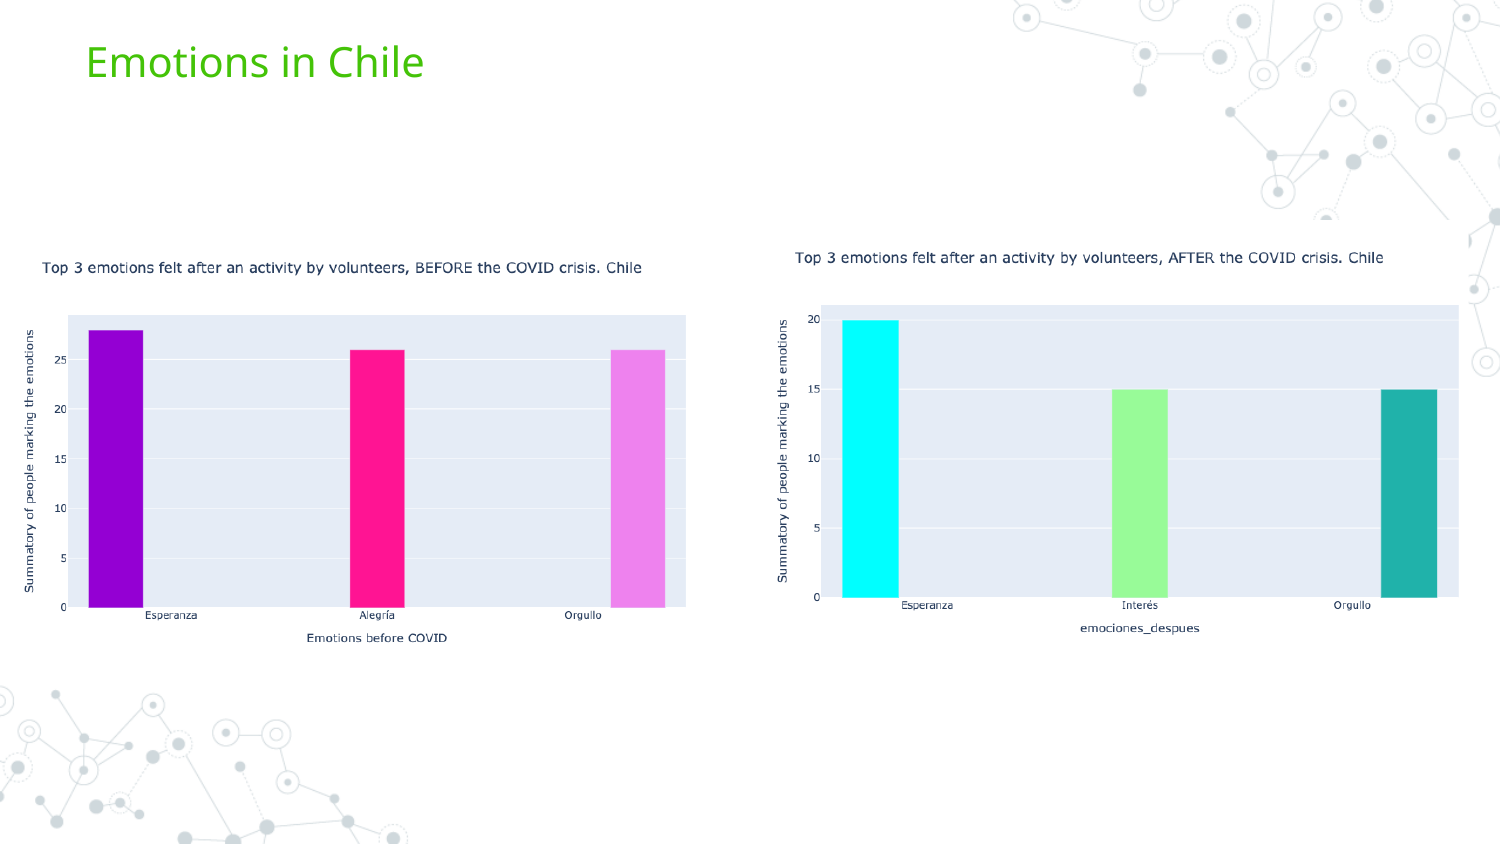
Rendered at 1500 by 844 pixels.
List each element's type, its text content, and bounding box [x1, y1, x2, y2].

text_box Emotions in Chile [70, 20, 1286, 101]
picture [0, 0, 1500, 844]
